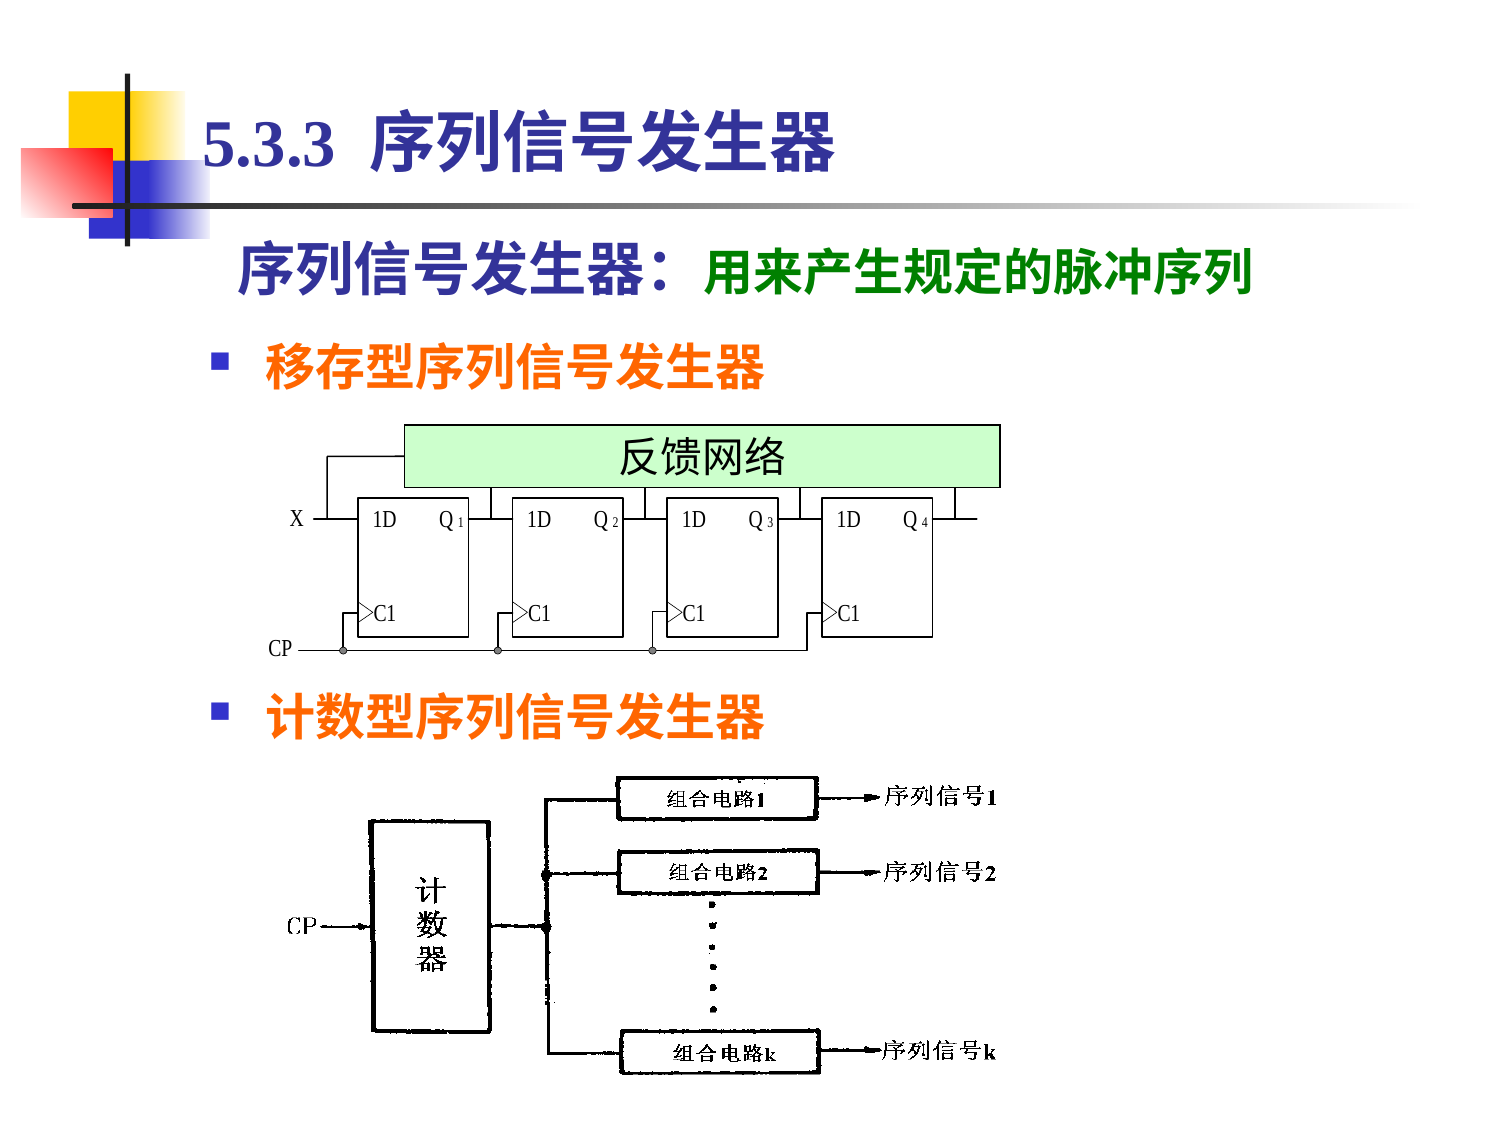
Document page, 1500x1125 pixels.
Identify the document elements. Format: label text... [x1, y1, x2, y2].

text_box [249, 424, 1001, 676]
list 序列信号发生器：用来产生规定的脉冲序列 移存型序列信号发生器 计数型序列信号发生器 [193, 224, 1469, 994]
picture [287, 776, 1001, 1076]
title 5.3.3 序列信号发生器 [187, 0, 1466, 188]
